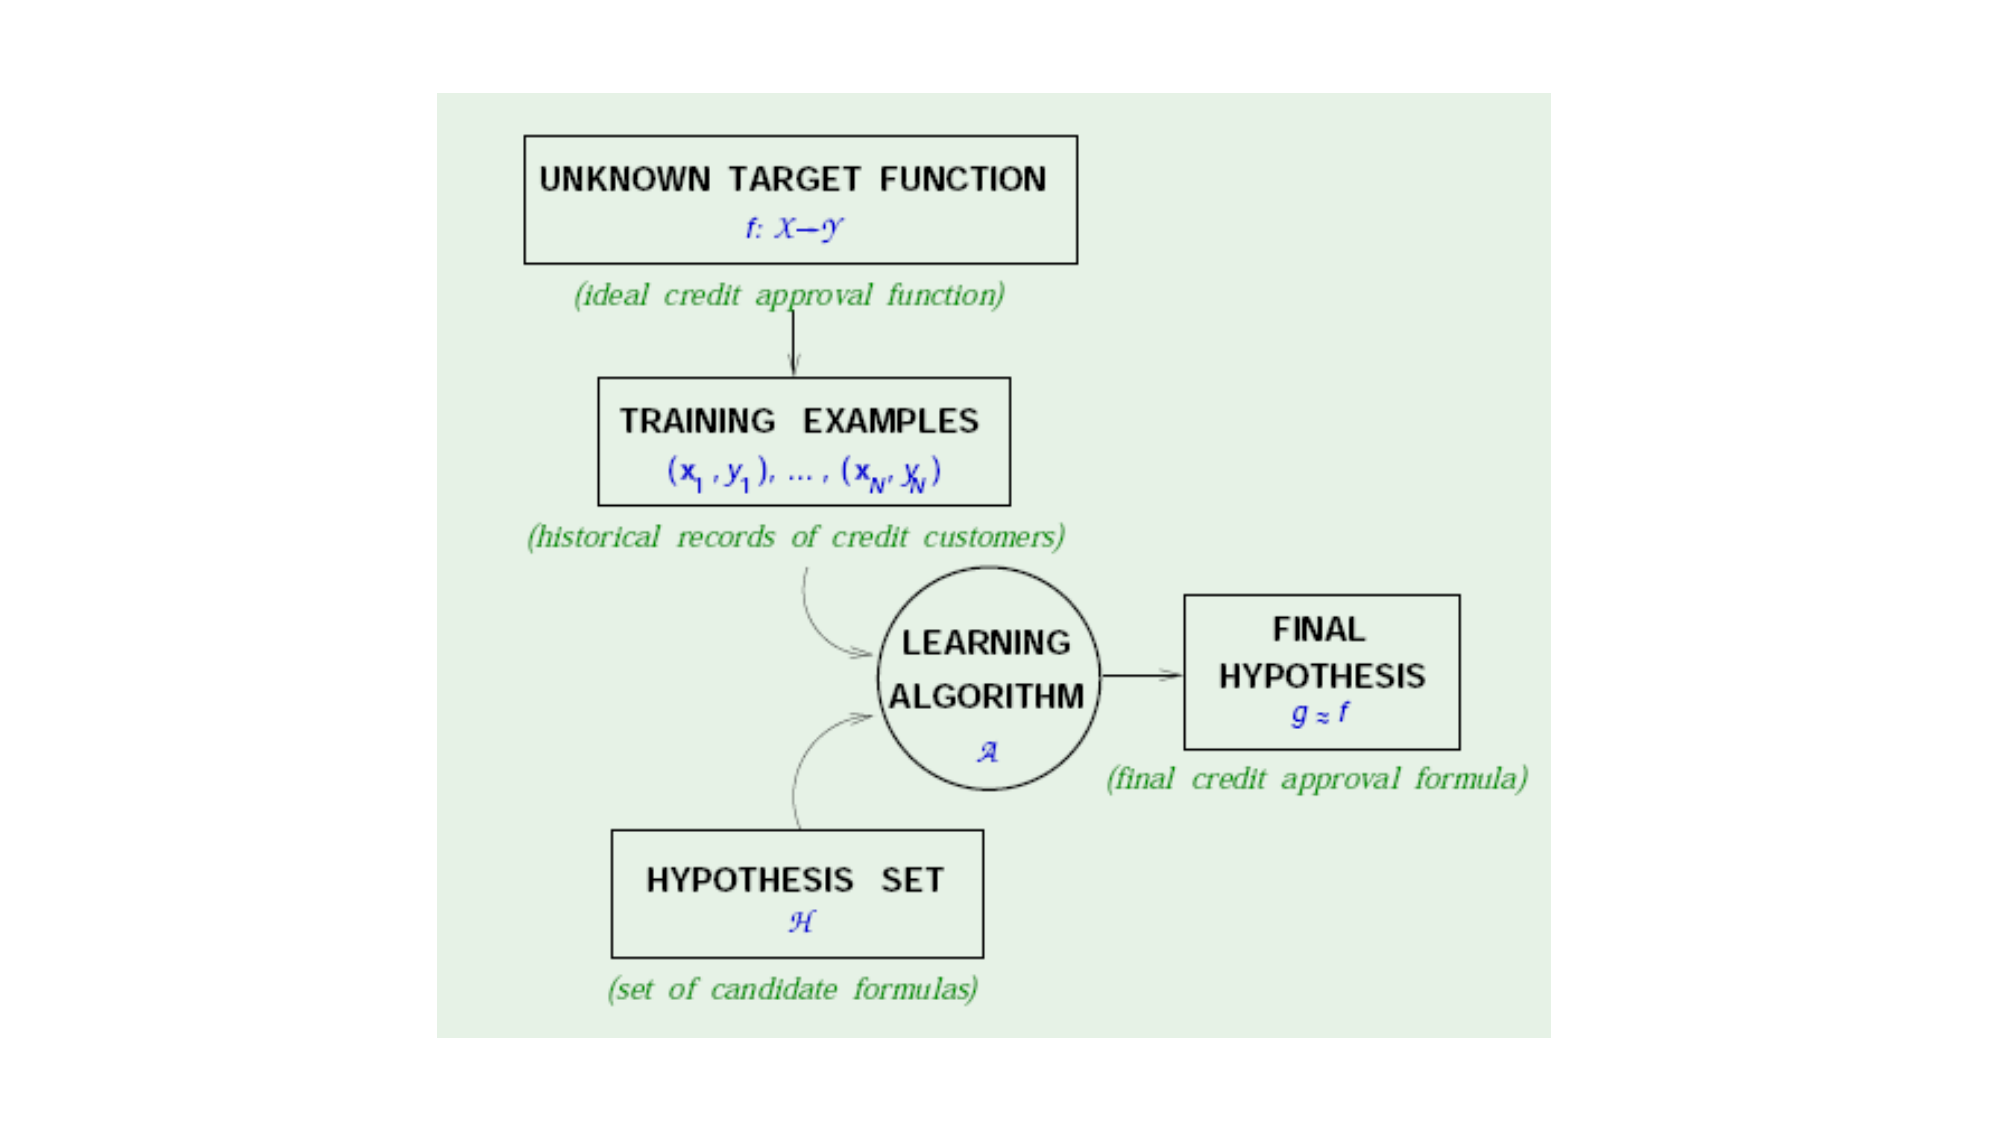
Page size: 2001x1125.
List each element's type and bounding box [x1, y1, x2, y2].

list [437, 93, 1551, 1038]
